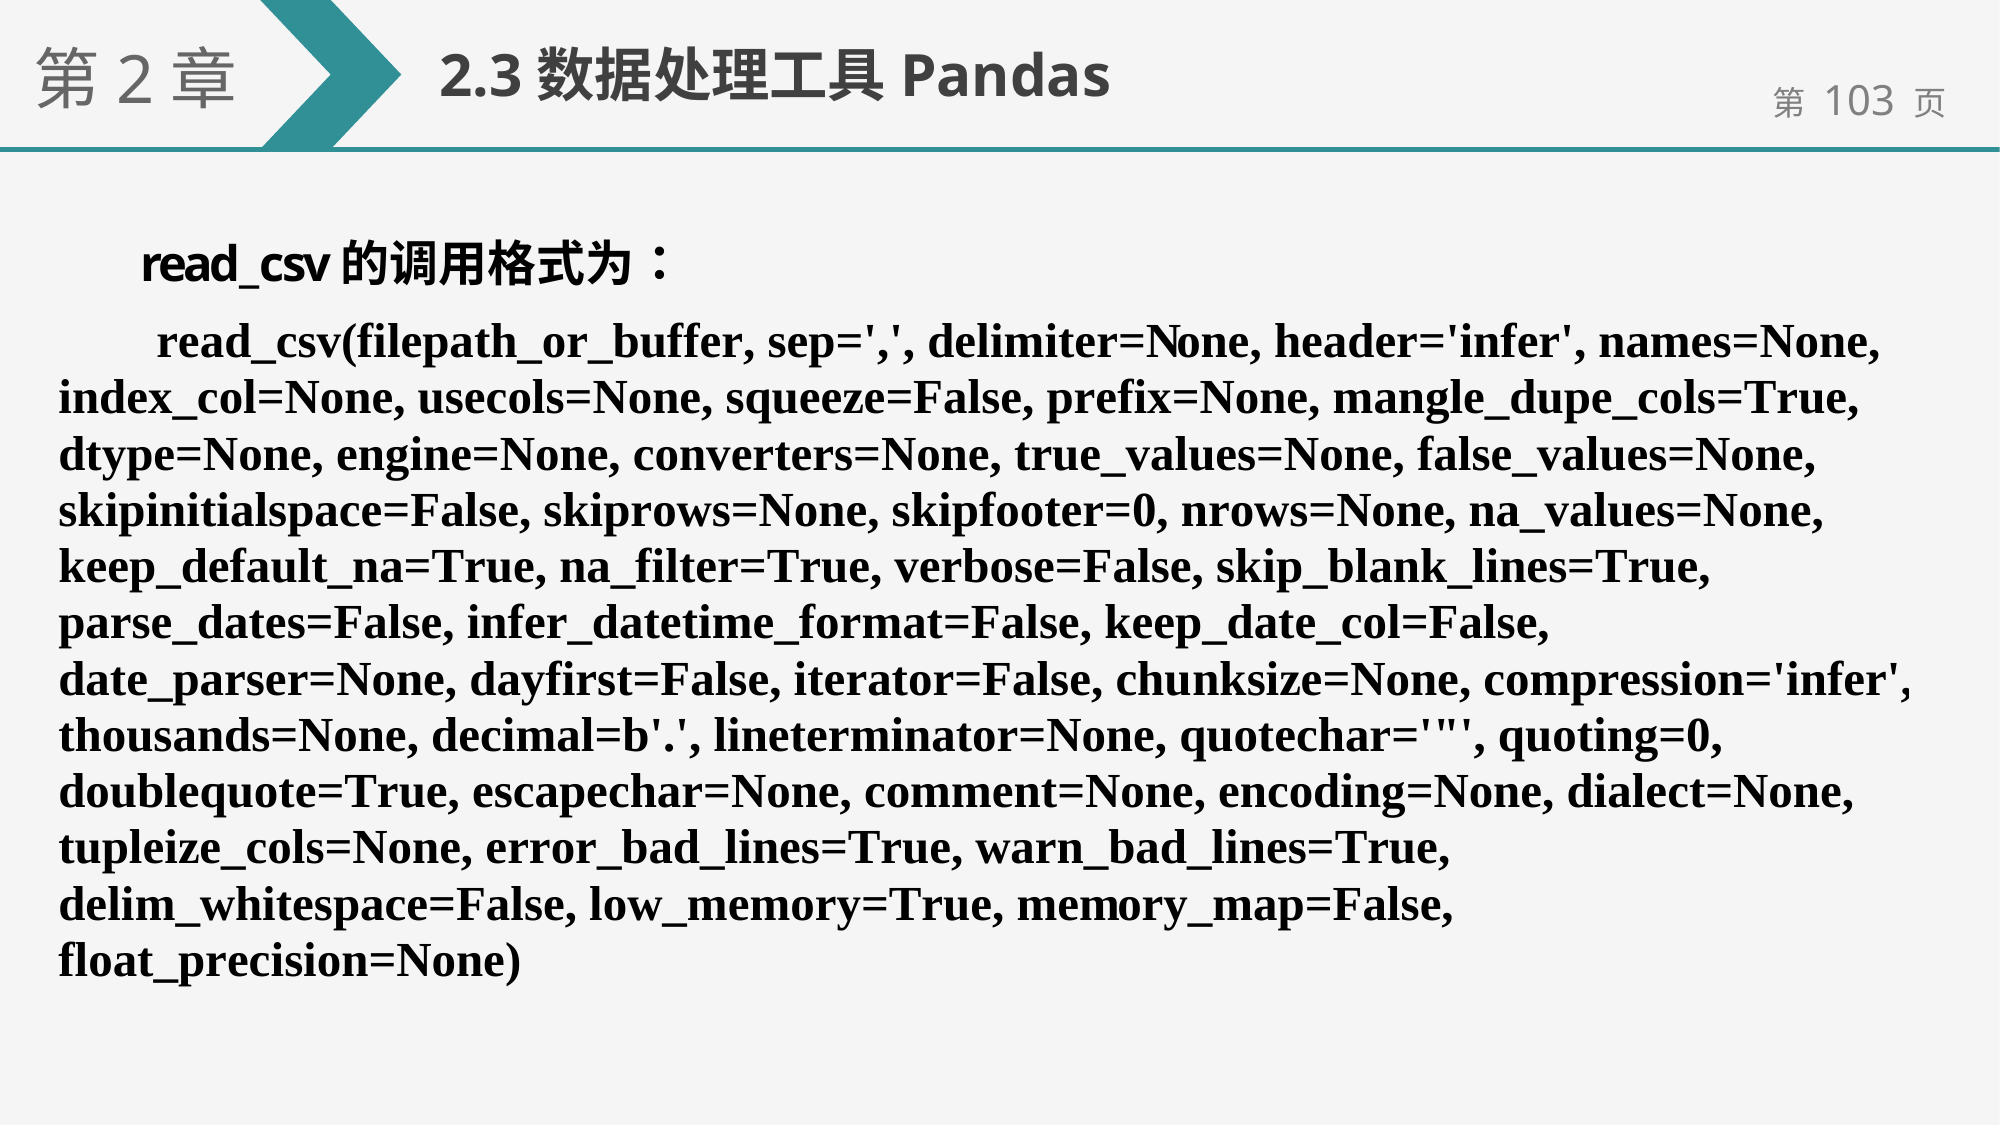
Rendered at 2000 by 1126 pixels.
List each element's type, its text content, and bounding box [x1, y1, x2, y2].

text_box 第2章 [19, 29, 253, 125]
text_box 2.3数据处理工具Pandas [424, 31, 1366, 116]
text_box [258, 0, 403, 148]
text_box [58, 216, 1909, 1081]
